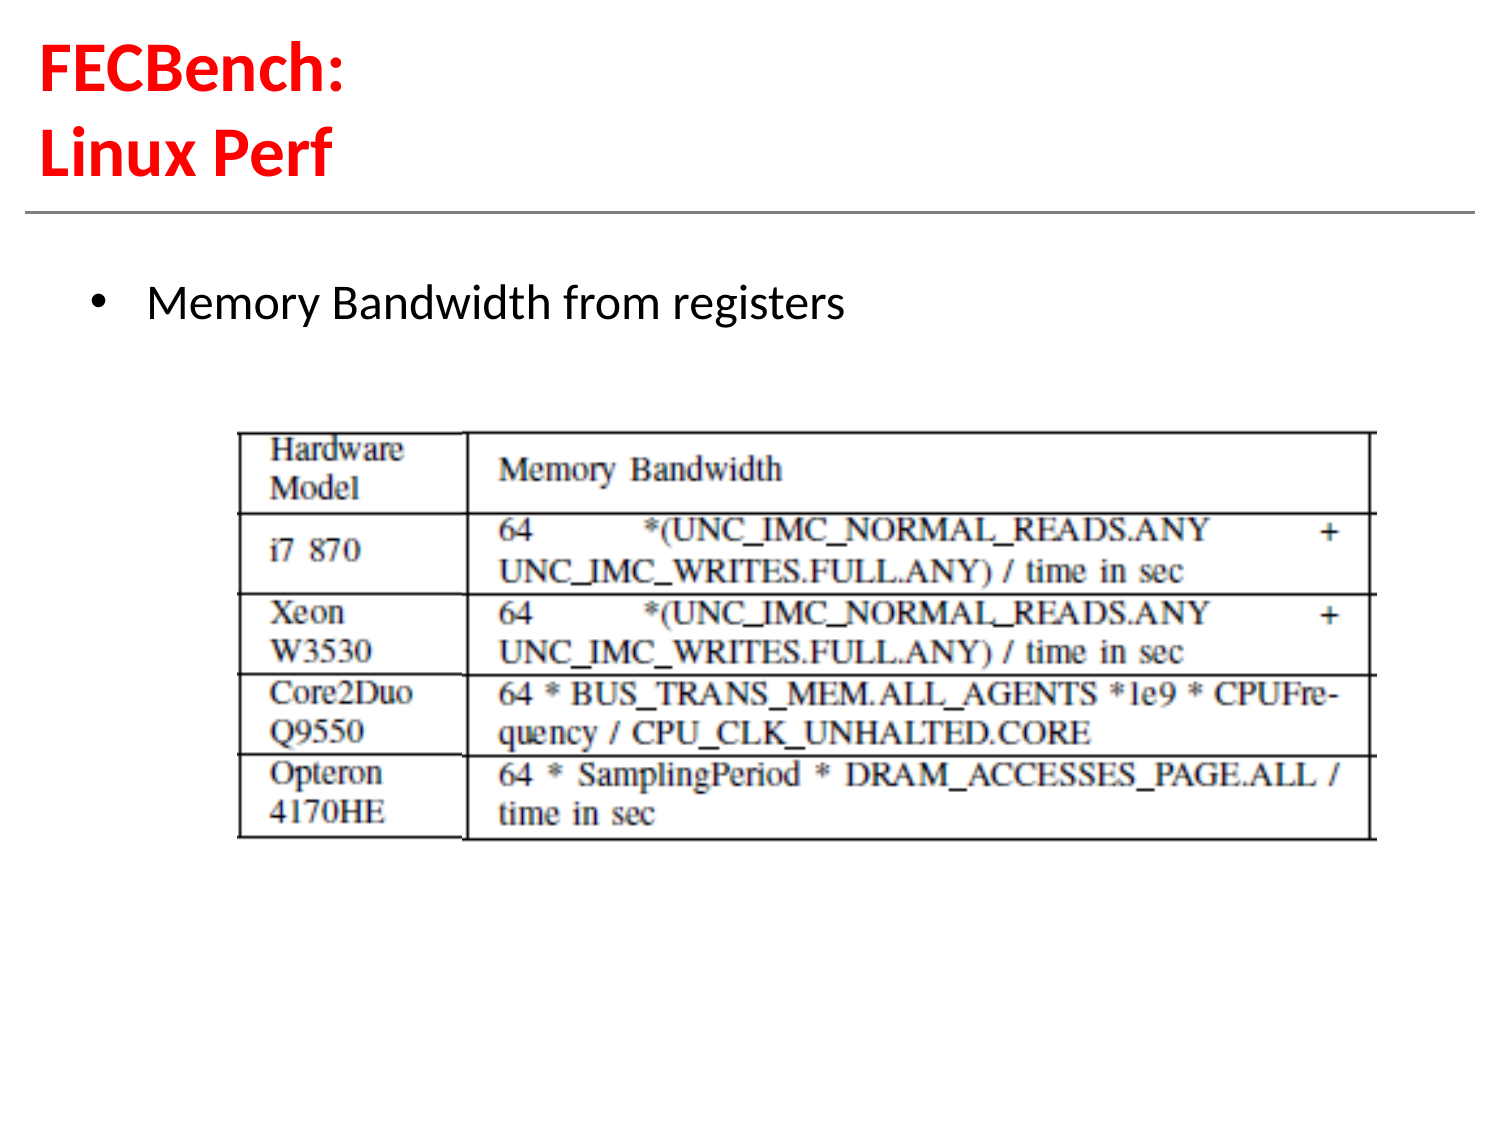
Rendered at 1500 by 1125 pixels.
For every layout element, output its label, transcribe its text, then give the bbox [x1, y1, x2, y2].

title FECBench: Linux Perf [24, 12, 1475, 200]
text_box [237, 420, 1377, 865]
text_box Memory Bandwidth from registers [74, 262, 1425, 1005]
